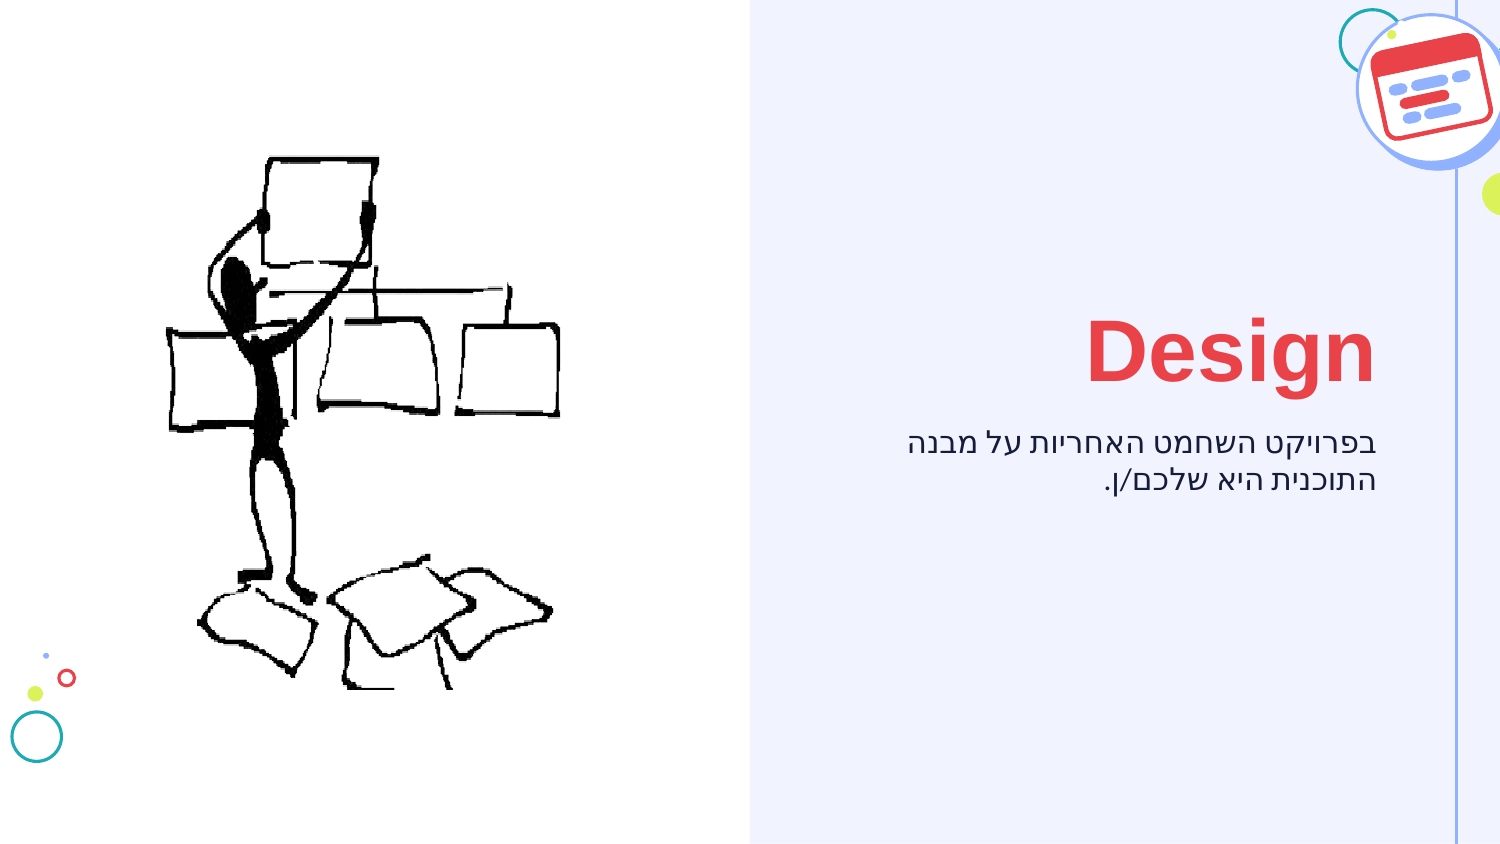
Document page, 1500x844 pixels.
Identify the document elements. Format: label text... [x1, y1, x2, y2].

title Design [824, 164, 1378, 399]
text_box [1372, 20, 1500, 140]
picture [84, 153, 644, 691]
subtitle בפרויקט השחמט האחריות על מבנה התוכנית היא שלכם/ן. [824, 421, 1378, 765]
